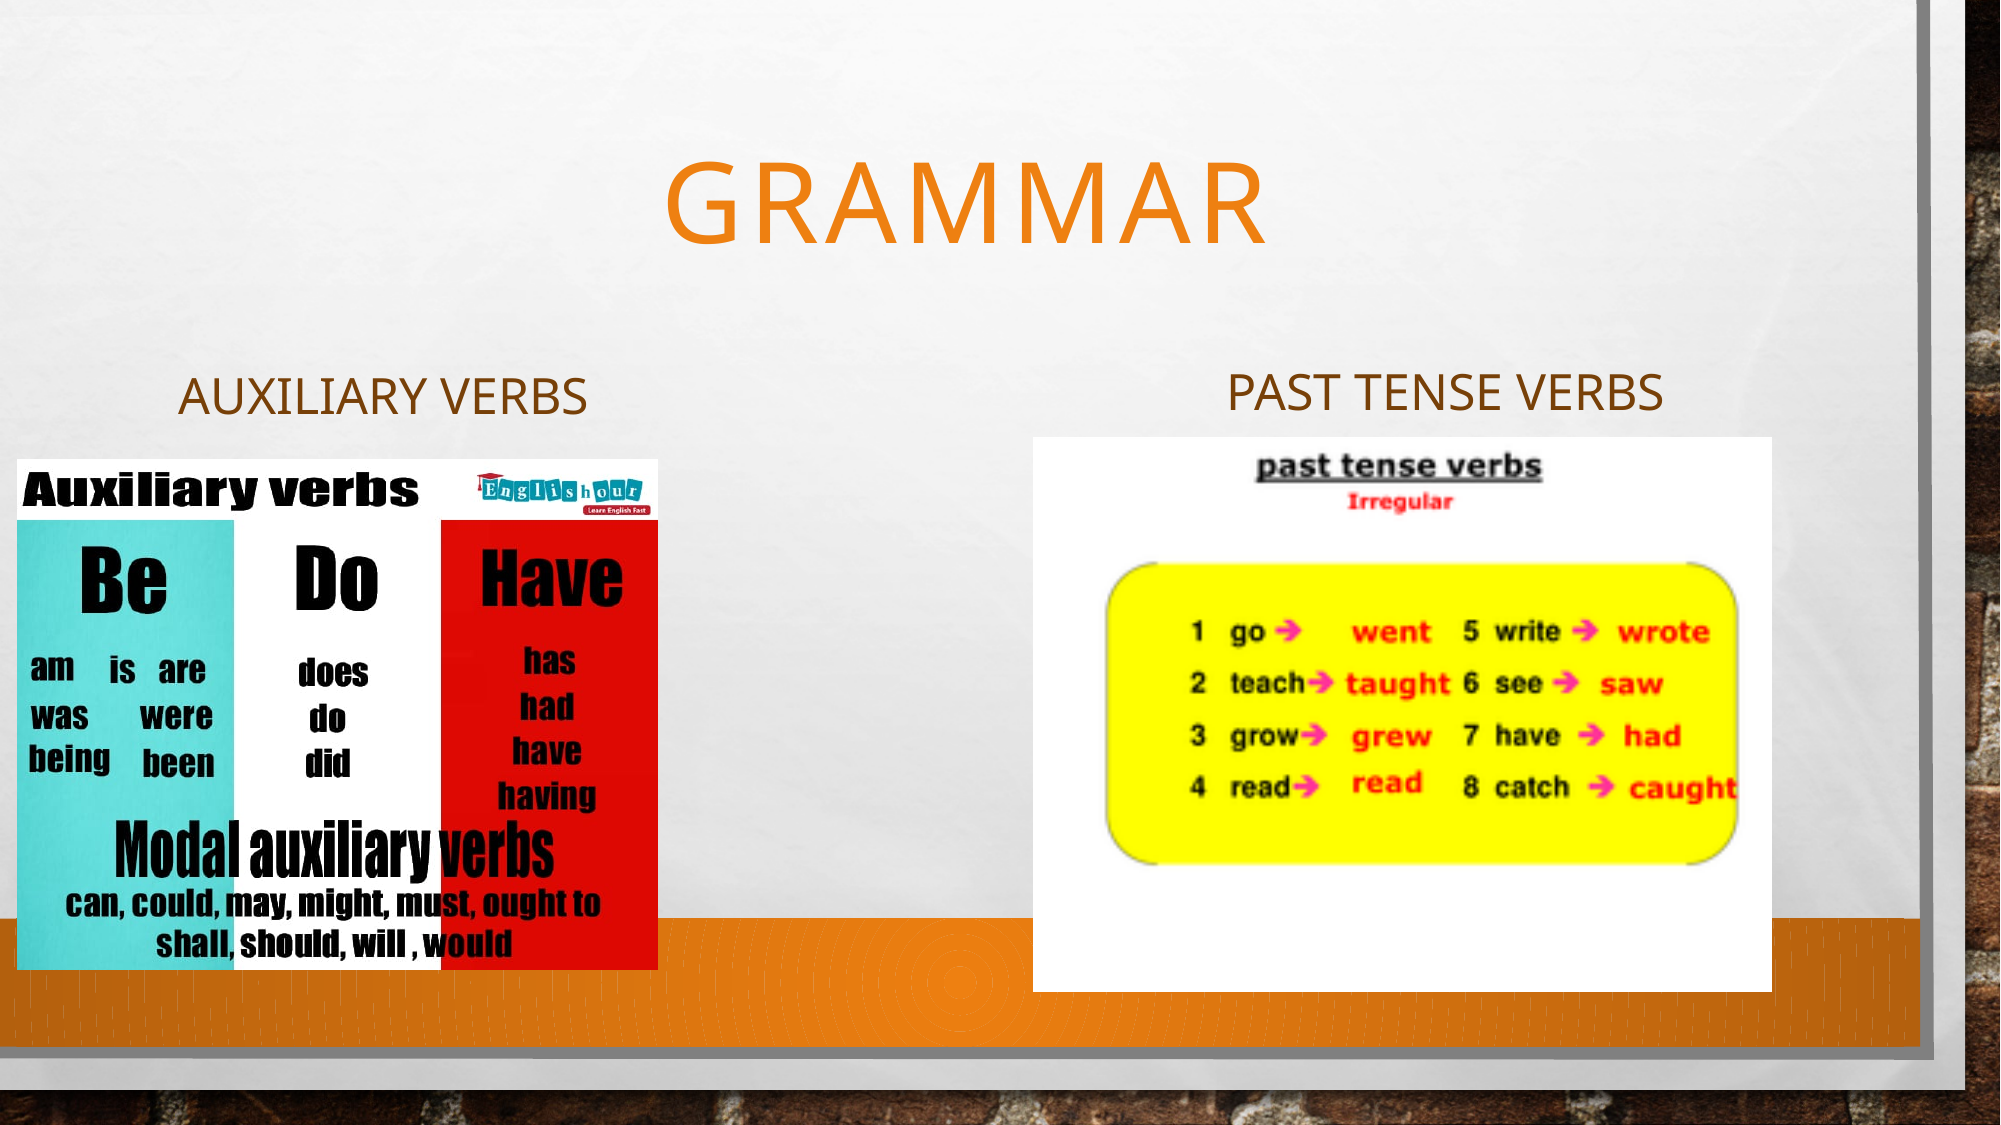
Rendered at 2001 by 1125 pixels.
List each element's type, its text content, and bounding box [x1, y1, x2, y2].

picture [1033, 437, 1773, 993]
title grammar [112, 112, 1818, 302]
list Auxiliary verbs [112, 338, 656, 433]
picture [0, 0, 2000, 1125]
list Past tense verbs [1174, 334, 1718, 429]
picture [16, 459, 658, 971]
